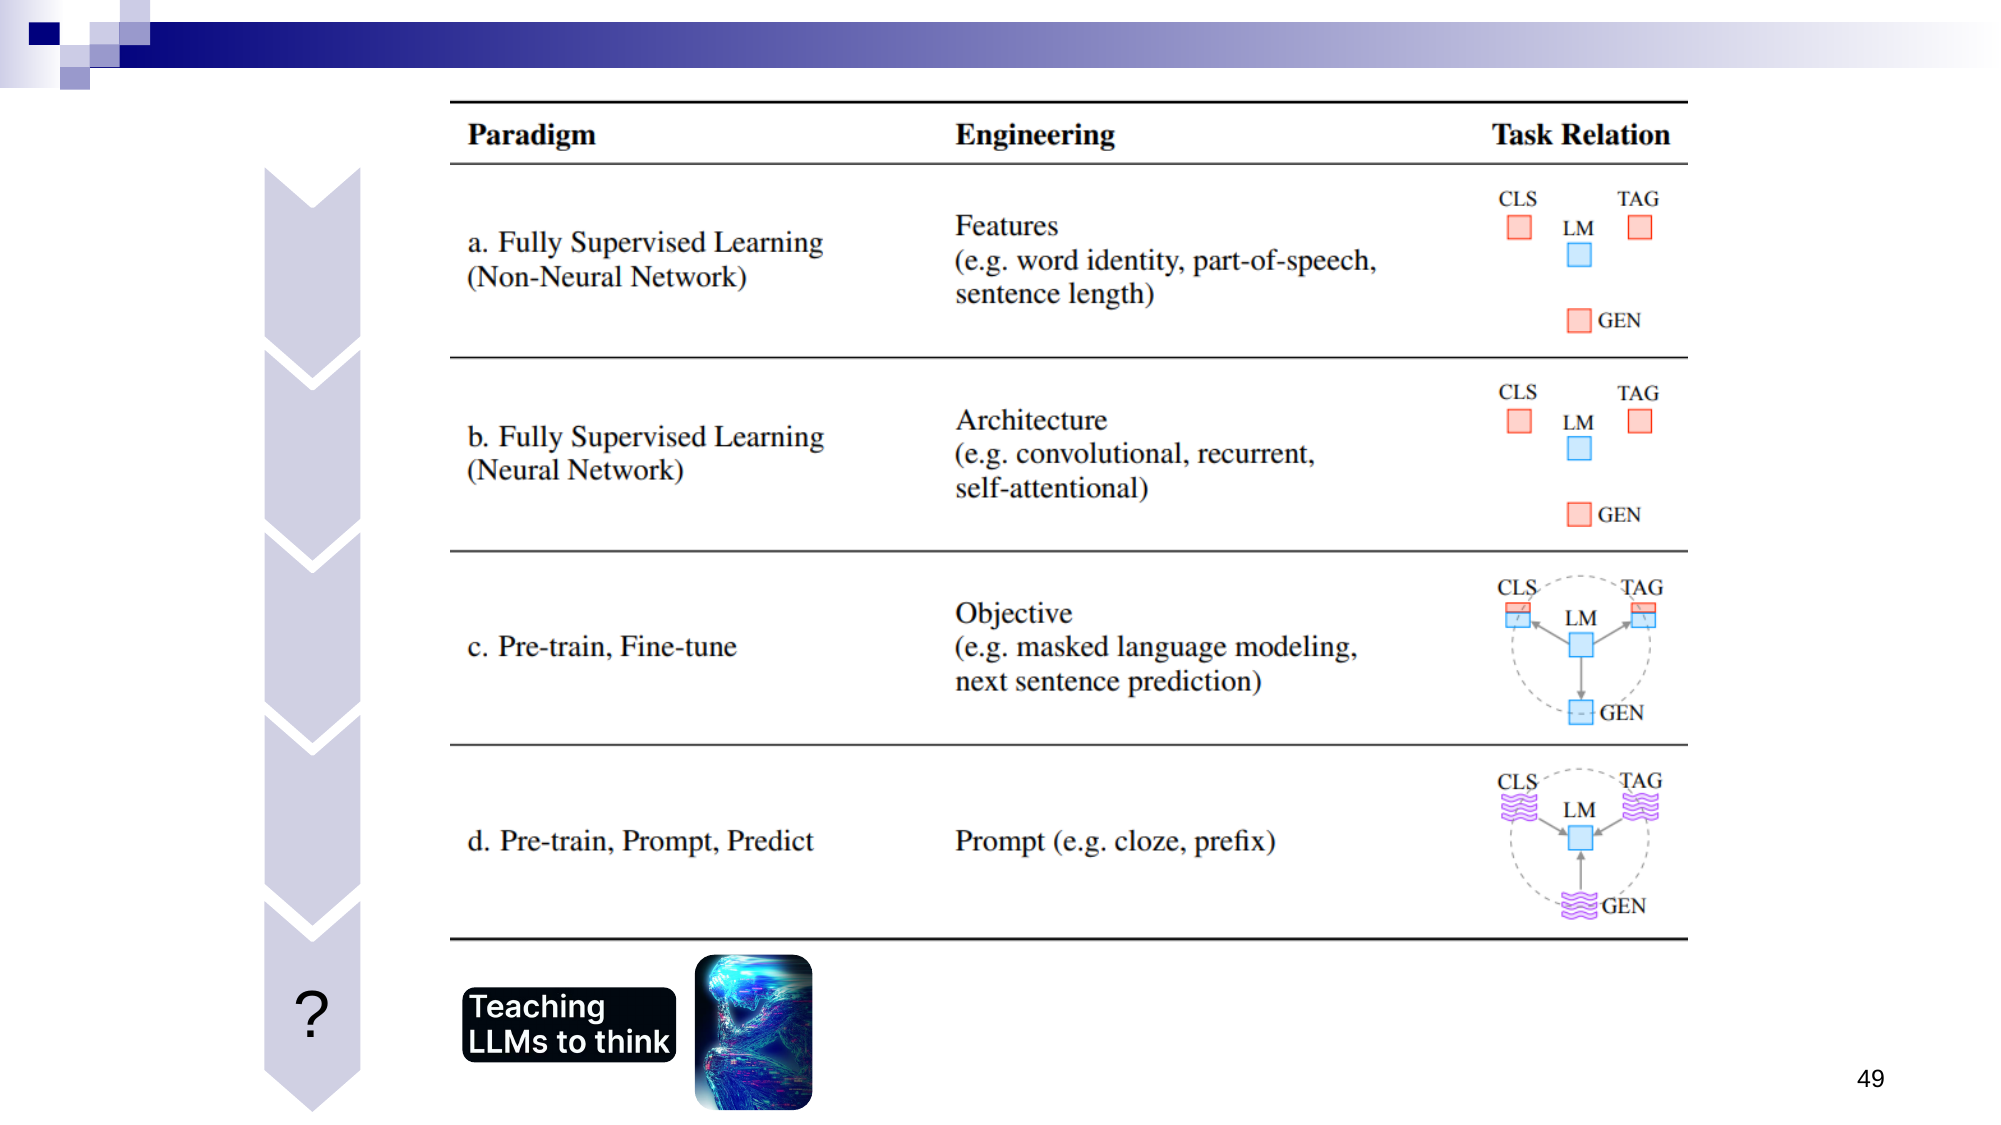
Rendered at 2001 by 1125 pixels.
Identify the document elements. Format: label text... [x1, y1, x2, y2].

text_box [260, 160, 365, 383]
text_box [260, 525, 365, 748]
text_box ? [260, 894, 365, 1117]
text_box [462, 954, 813, 1111]
picture [449, 87, 1688, 944]
slide_number 49 [1666, 1024, 1901, 1101]
text_box [260, 708, 365, 931]
text_box [260, 343, 365, 566]
